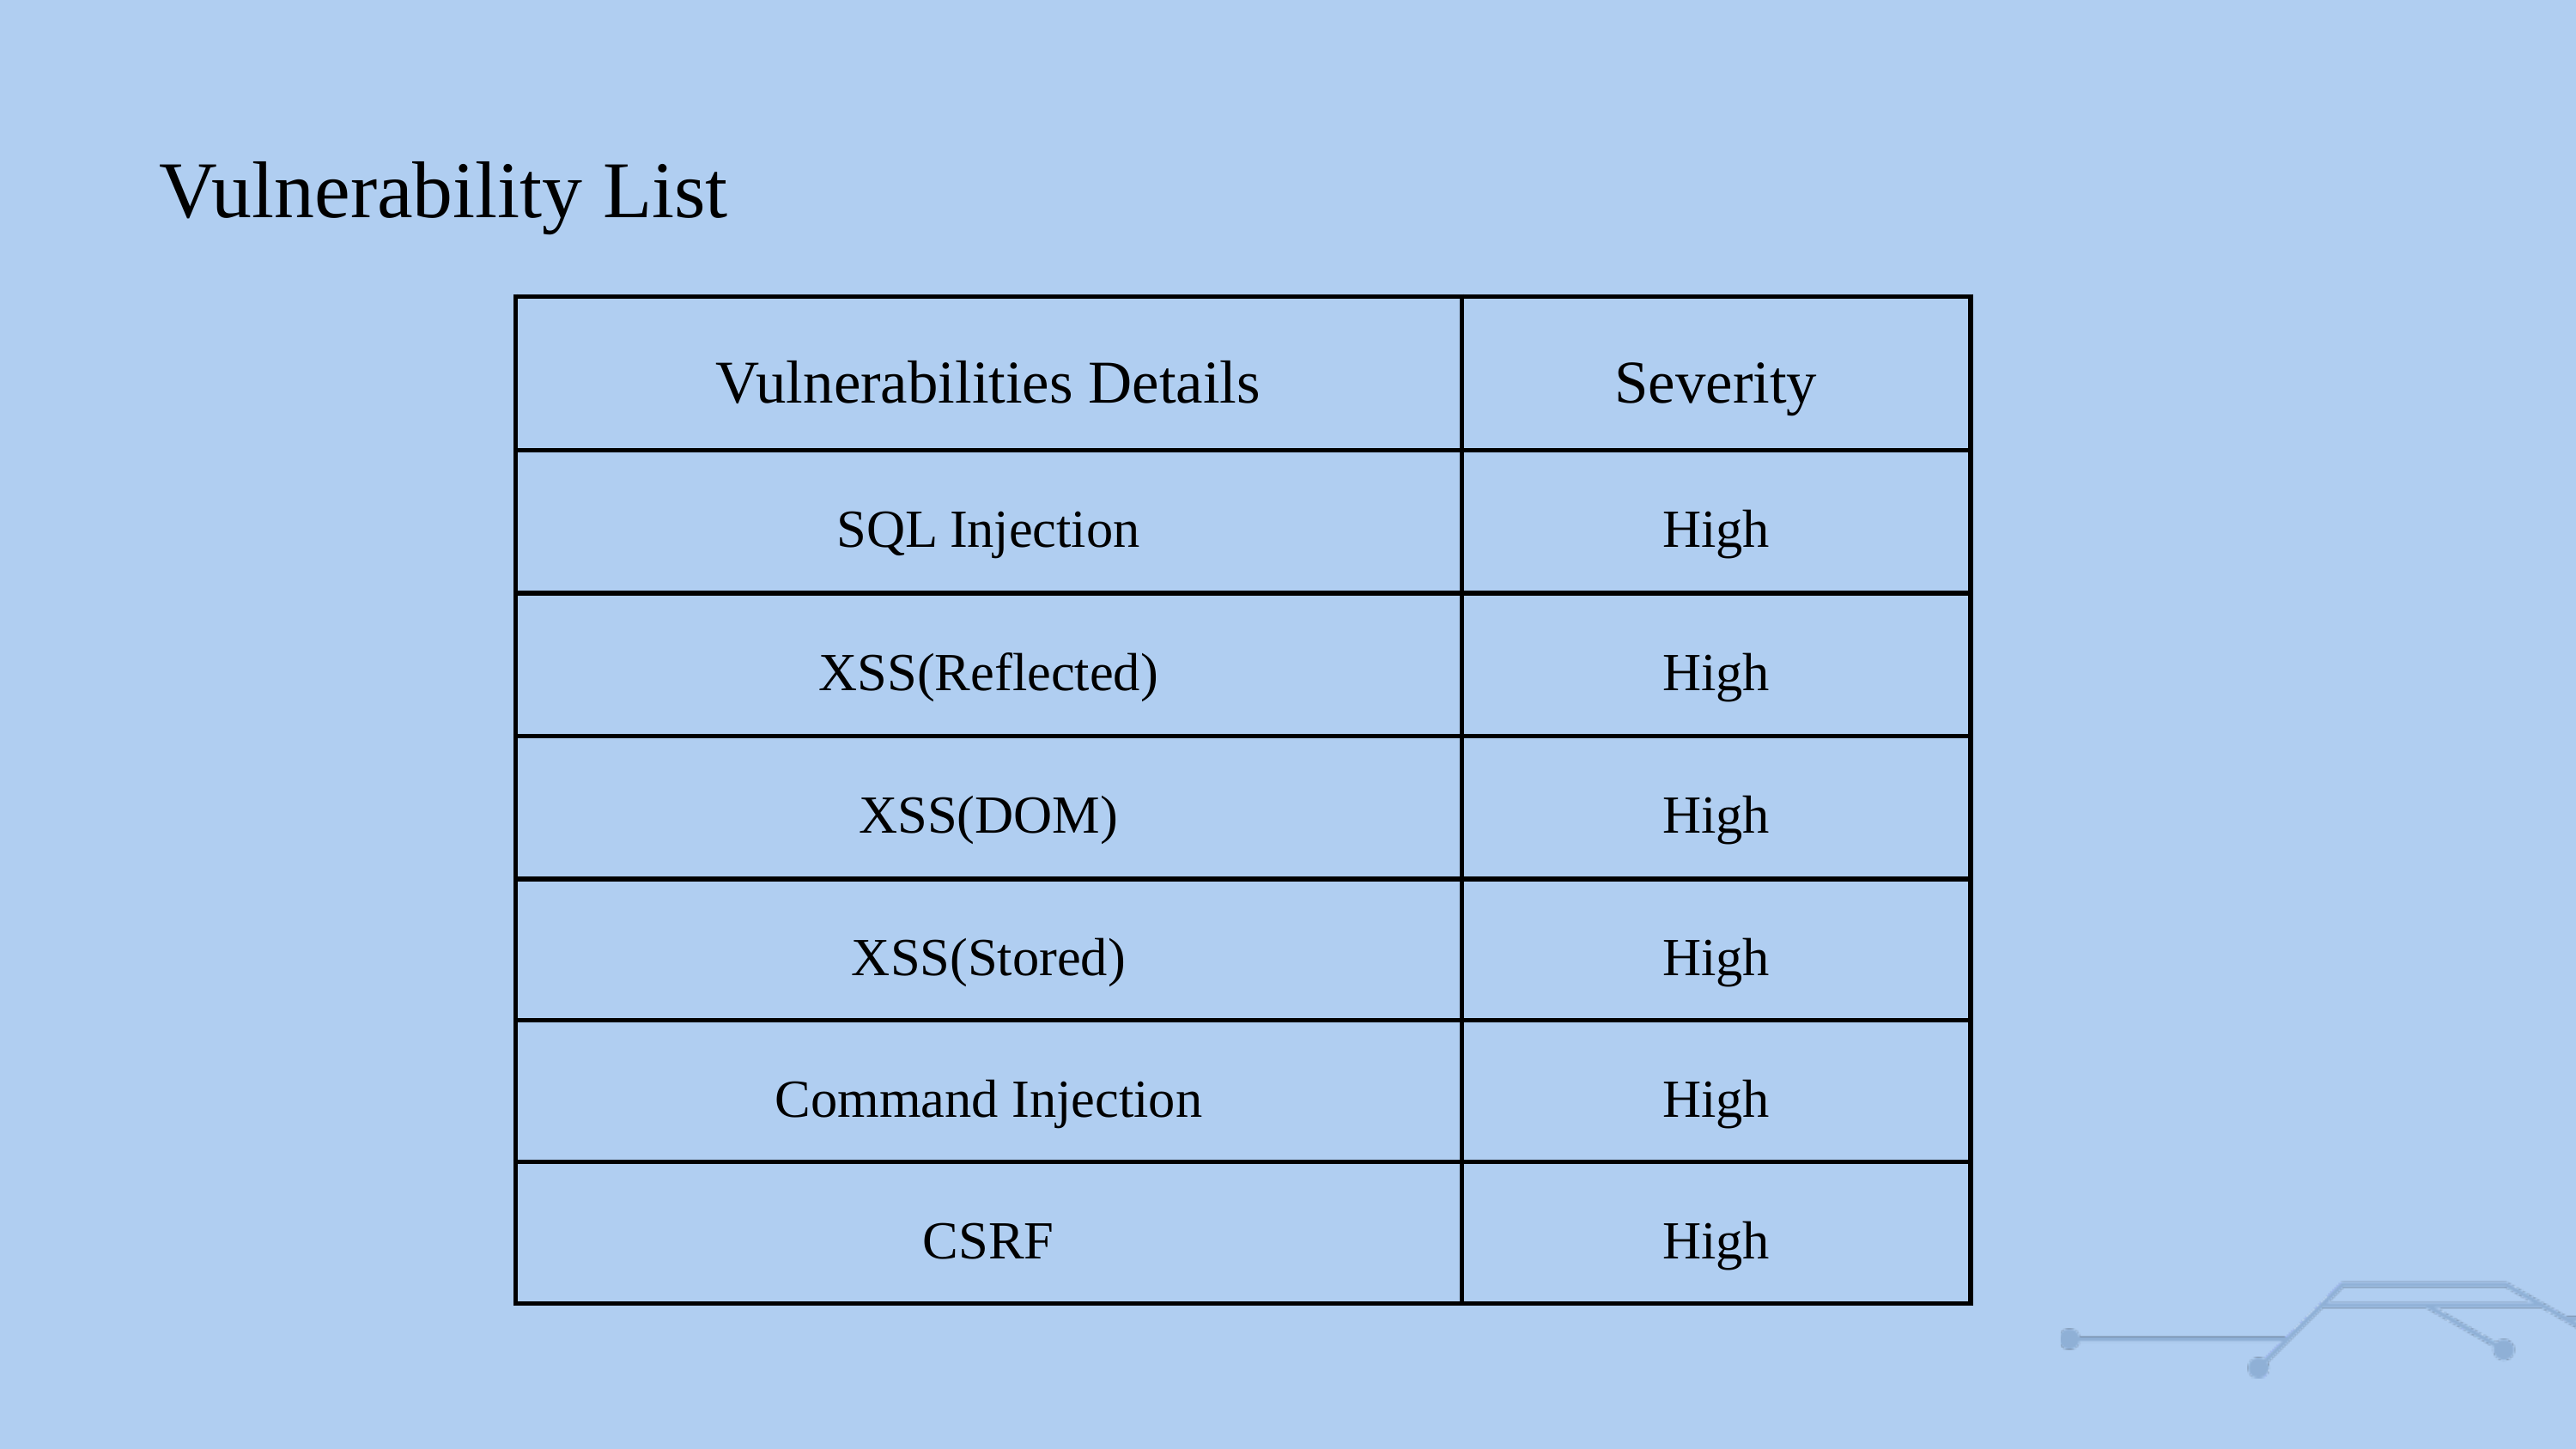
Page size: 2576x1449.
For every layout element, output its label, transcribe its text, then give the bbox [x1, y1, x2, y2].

table_cell High [1464, 882, 1968, 1018]
table_cell XSS(DOM) [518, 738, 1460, 876]
table_cell High [1464, 1022, 1968, 1160]
text_box Vulnerability List [144, 120, 743, 233]
table_header Vulnerabilities Details [518, 299, 1460, 448]
table_cell High [1464, 738, 1968, 876]
text_box [2060, 1228, 2576, 1379]
table_cell High [1464, 1164, 1968, 1301]
table_header Severity [1464, 299, 1968, 448]
table_cell XSS(Reflected) [518, 596, 1460, 734]
table_cell CSRF [518, 1164, 1460, 1301]
table_cell XSS(Stored) [518, 882, 1460, 1018]
table_cell High [1464, 452, 1968, 591]
table_cell SQL Injection [518, 452, 1460, 591]
table_cell High [1464, 596, 1968, 734]
table_cell Command Injection [518, 1022, 1460, 1160]
